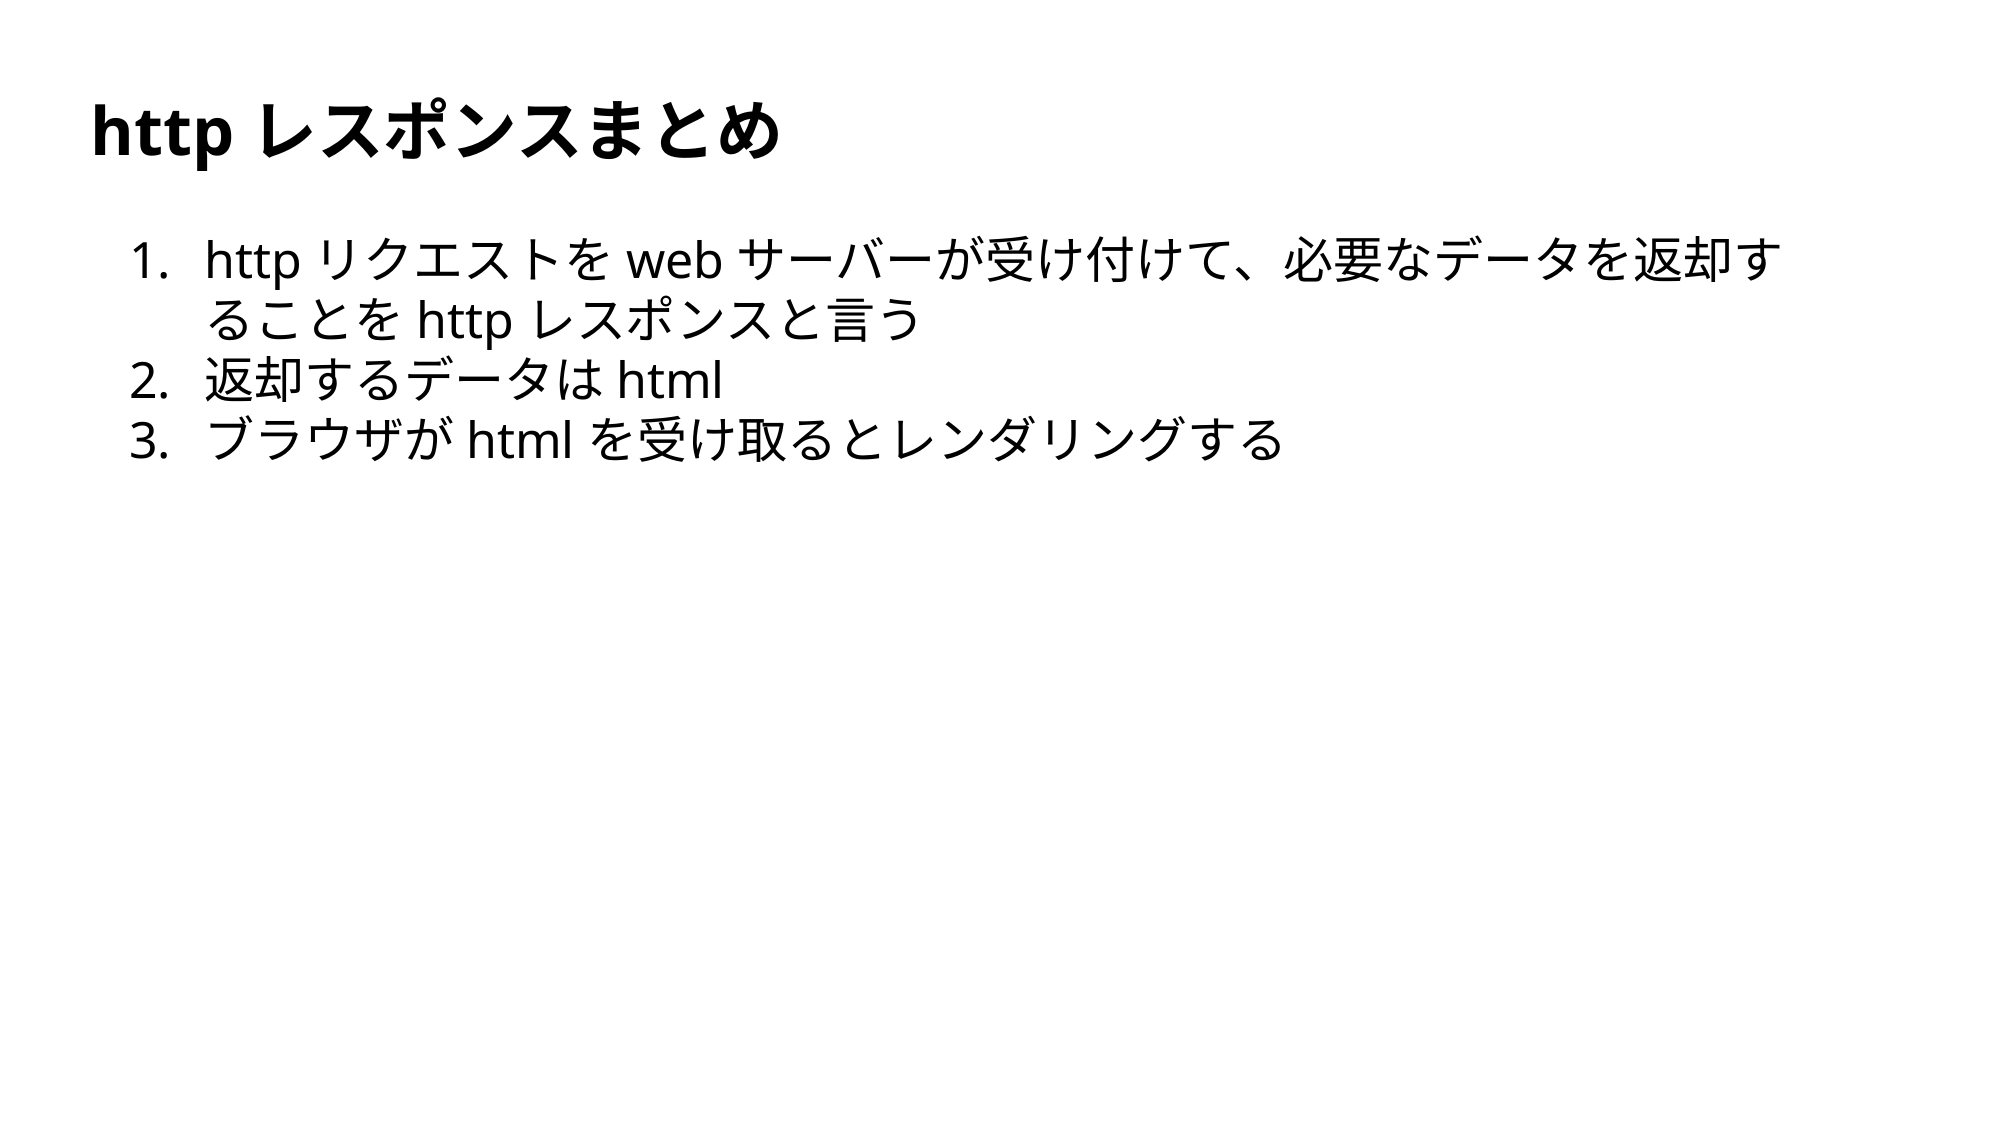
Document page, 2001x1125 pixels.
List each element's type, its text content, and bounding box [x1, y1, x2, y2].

text_box httpレスポンスまとめ [76, 81, 799, 176]
text_box httpリクエストをwebサーバーが受け付けて、必要なデータを返却することをhttpレスポンスと言う 返却するデータはhtml ブラウザがhtmlを受け取るとレンダリングする [114, 220, 1831, 536]
